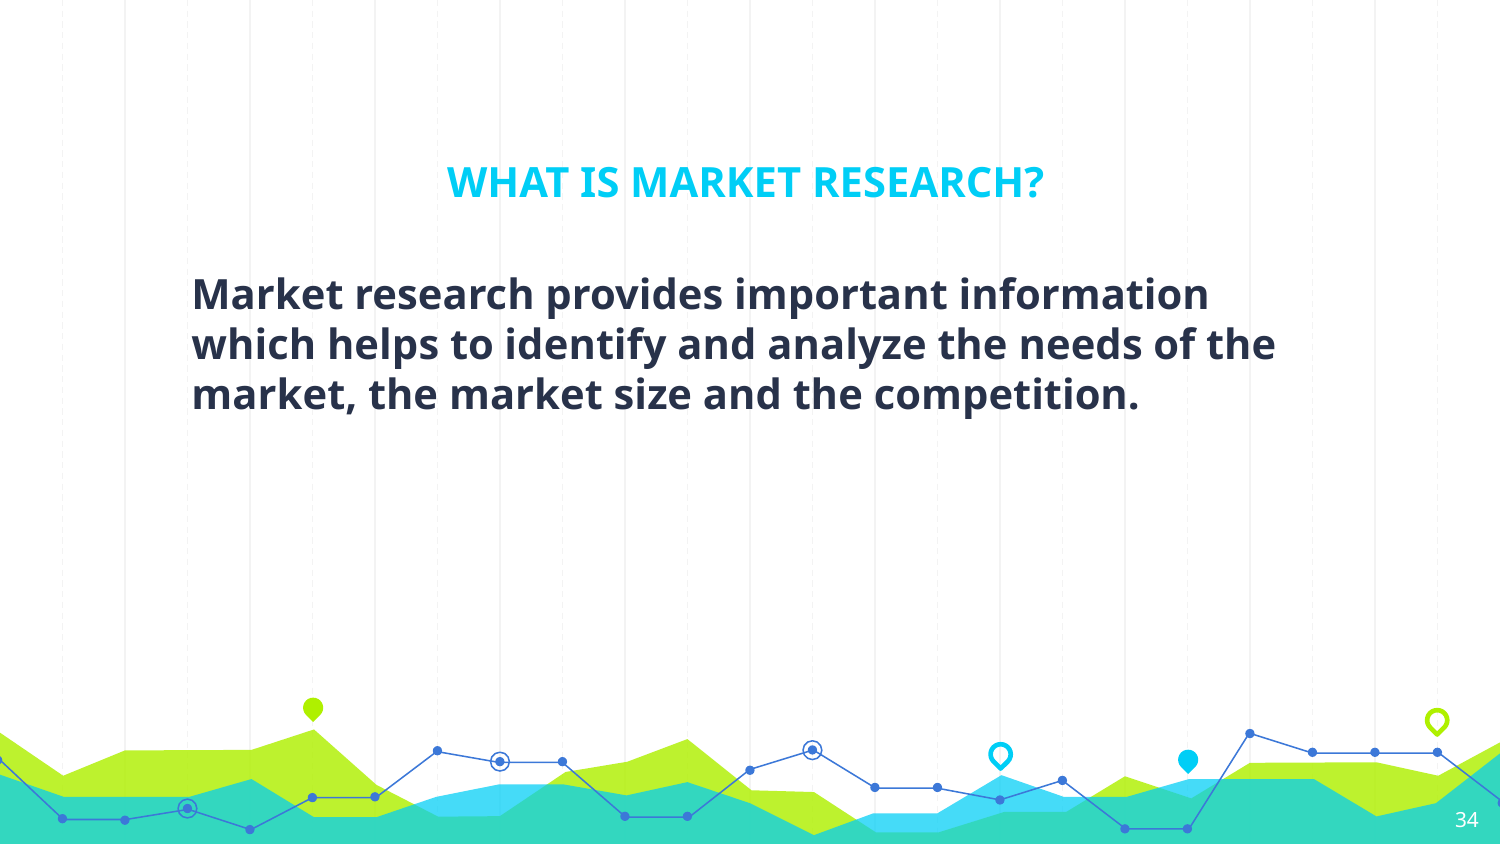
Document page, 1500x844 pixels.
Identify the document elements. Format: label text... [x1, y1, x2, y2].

title WHAT IS MARKET RESEARCH? [171, 103, 1320, 222]
slide_number ‹#› [1403, 791, 1494, 844]
list Market research provides important information which helps to identify and analyze the needs of the market, the market size and the competition. [176, 252, 1325, 568]
